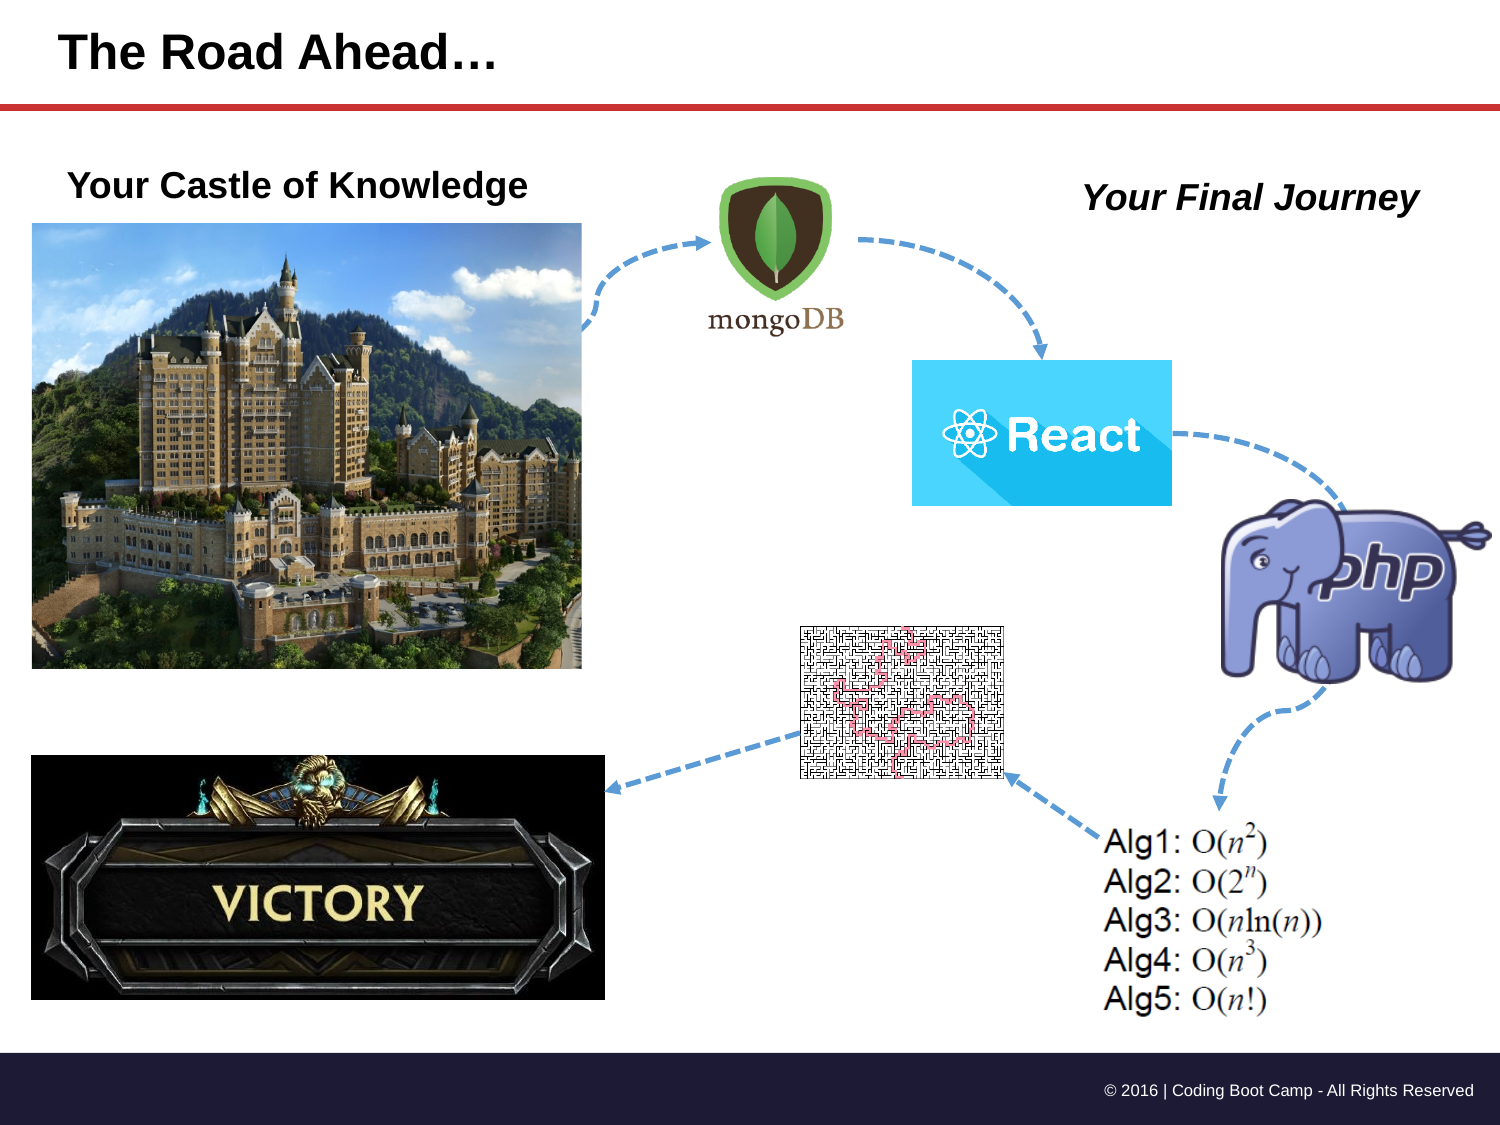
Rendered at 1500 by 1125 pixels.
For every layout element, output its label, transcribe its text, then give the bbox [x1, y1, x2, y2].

title The Road Ahead… [49, 0, 948, 108]
picture [1221, 499, 1492, 685]
picture [687, 153, 864, 361]
text_box [868, 239, 1048, 357]
picture [799, 626, 1004, 779]
text_box Your Castle of Knowledge [59, 153, 685, 214]
text_box [1178, 433, 1336, 497]
text_box [1008, 772, 1092, 834]
text_box [610, 734, 793, 795]
picture [31, 755, 605, 1001]
text_box [1213, 693, 1320, 809]
picture [31, 222, 582, 669]
picture [912, 359, 1173, 507]
picture [1098, 811, 1340, 1030]
text_box Your Final Journey [1073, 165, 1450, 226]
text_box [586, 245, 681, 325]
